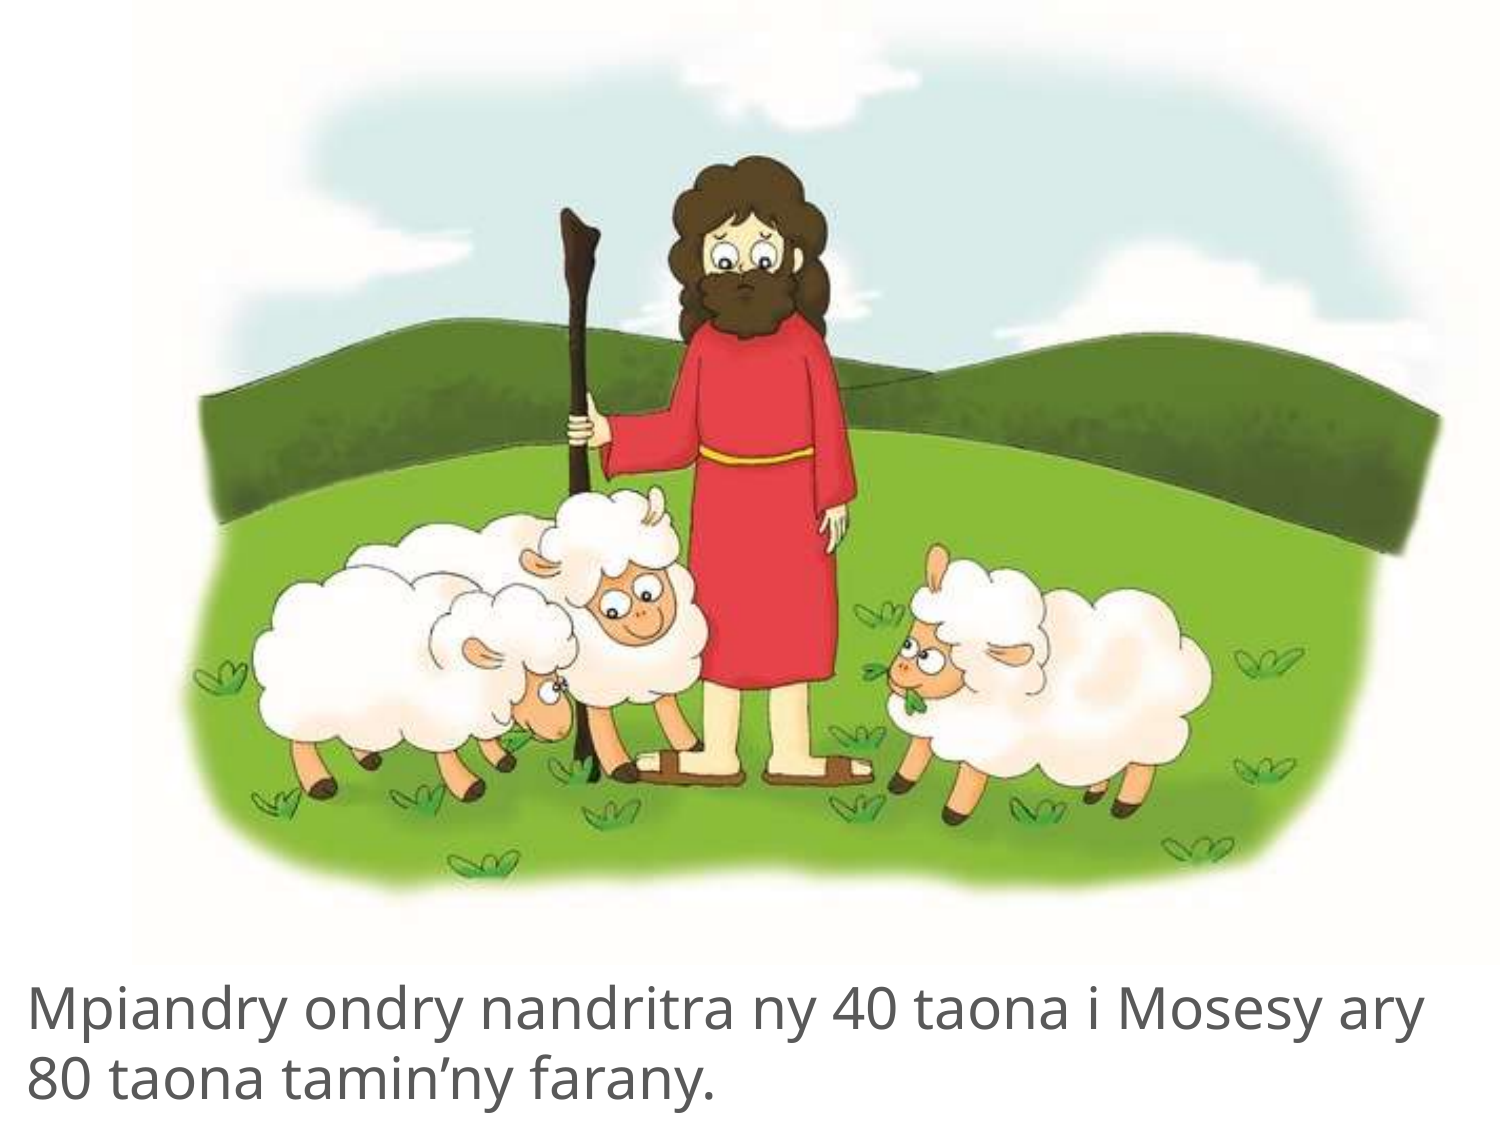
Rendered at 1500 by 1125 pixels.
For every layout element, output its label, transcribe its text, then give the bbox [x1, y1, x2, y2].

picture [132, 0, 1500, 965]
text_box Mpiandry ondry nandritra ny 40 taona i Mosesy ary 80 taona tamin’ny farany. [11, 964, 1498, 1119]
